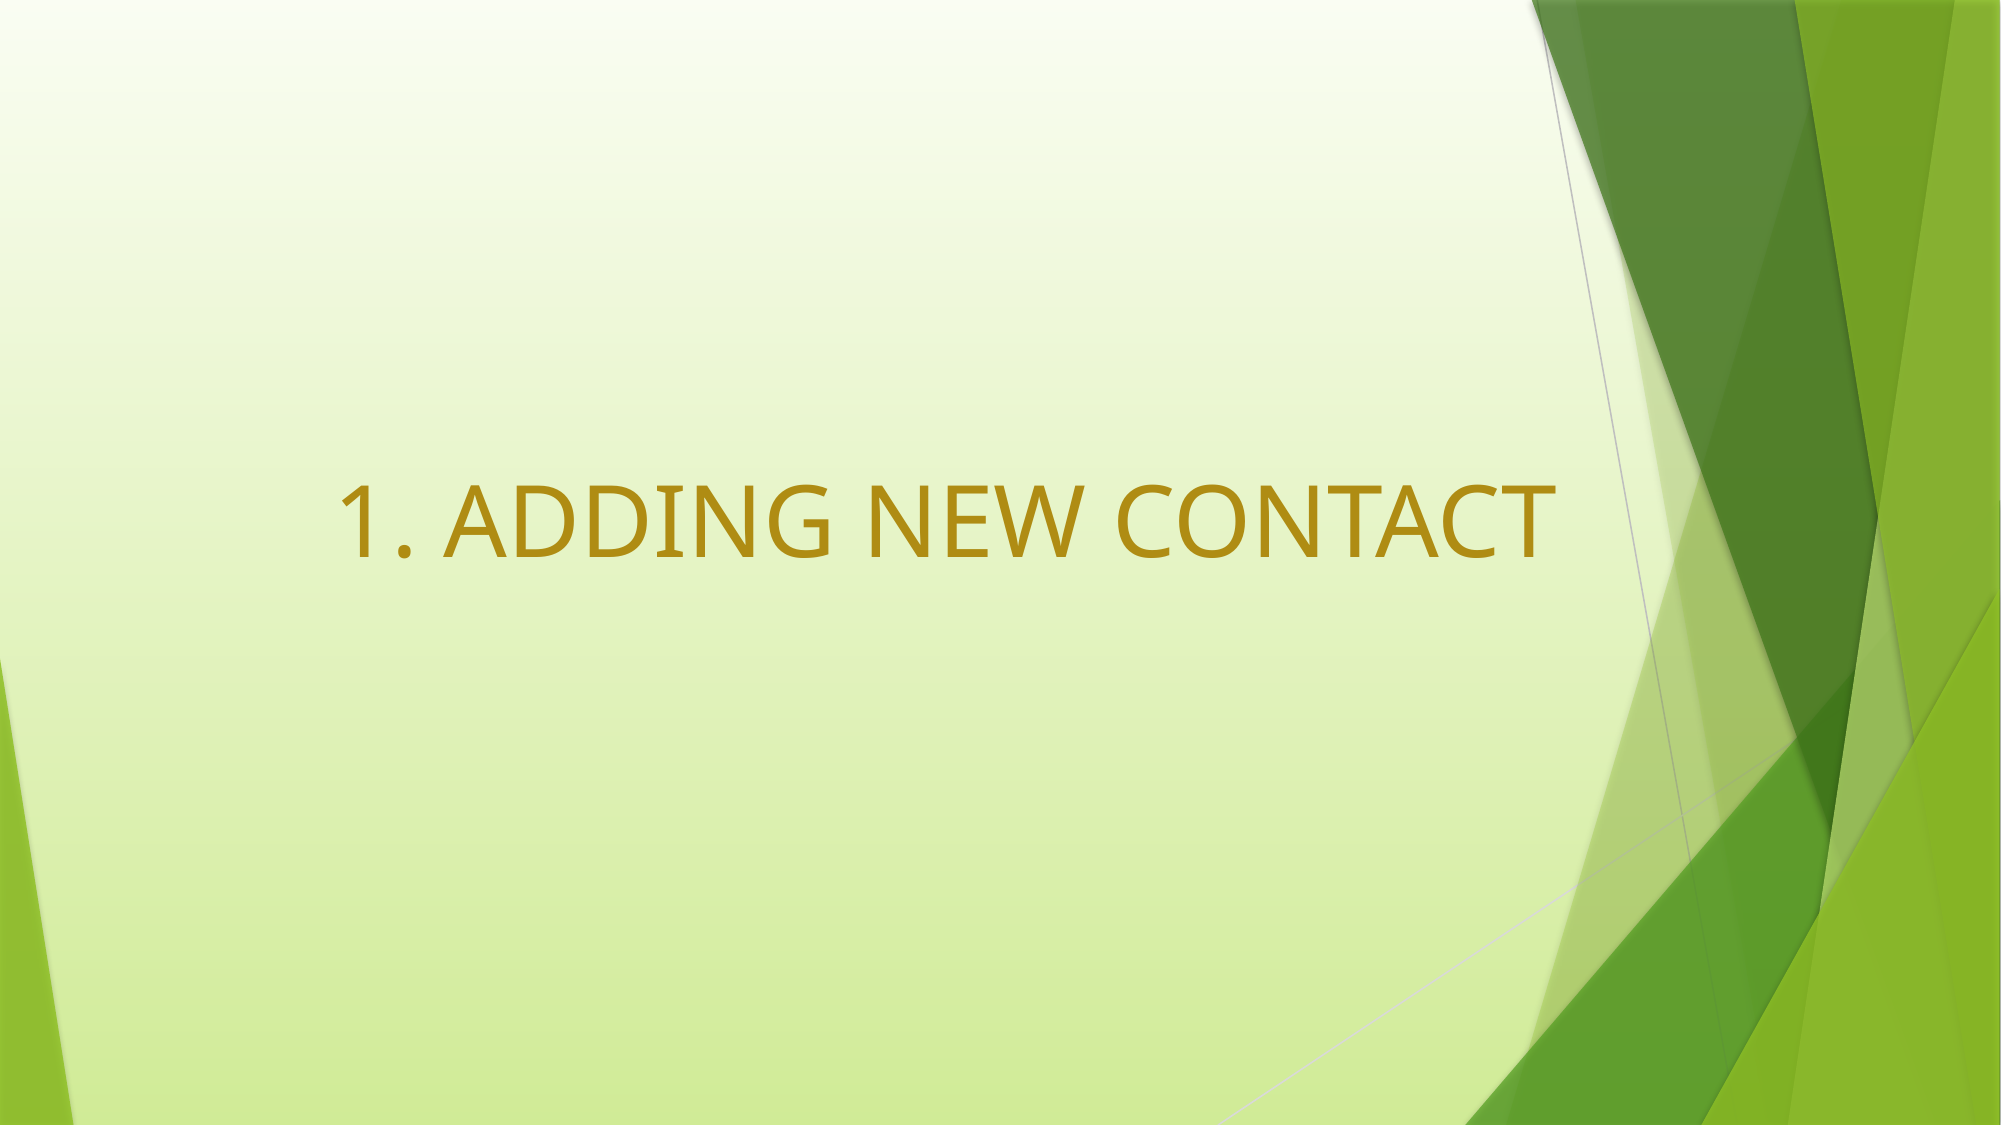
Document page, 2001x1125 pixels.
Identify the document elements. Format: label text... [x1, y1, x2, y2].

title 1. ADDING NEW CONTACT [318, 450, 2000, 977]
